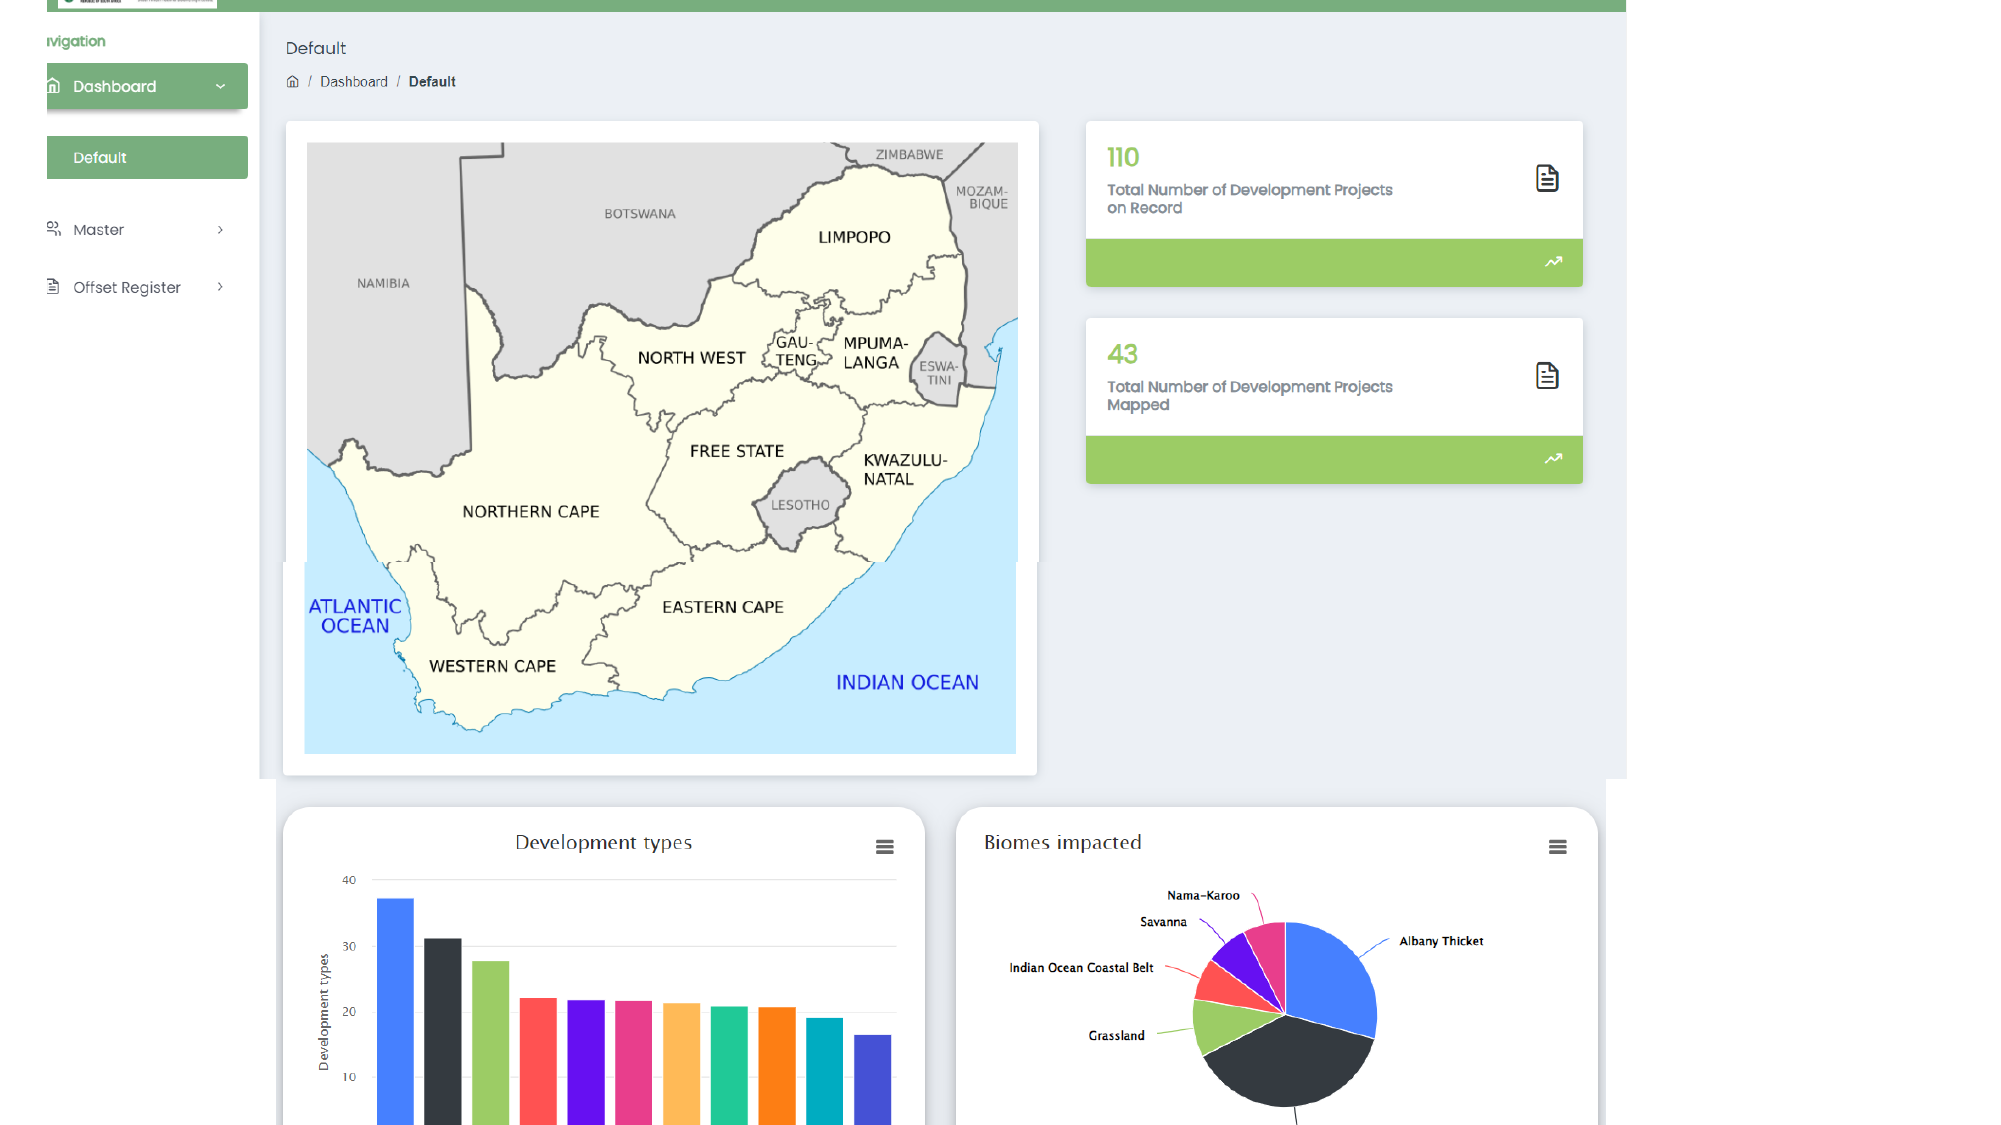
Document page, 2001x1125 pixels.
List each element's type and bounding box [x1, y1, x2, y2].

picture [47, 0, 1627, 1125]
